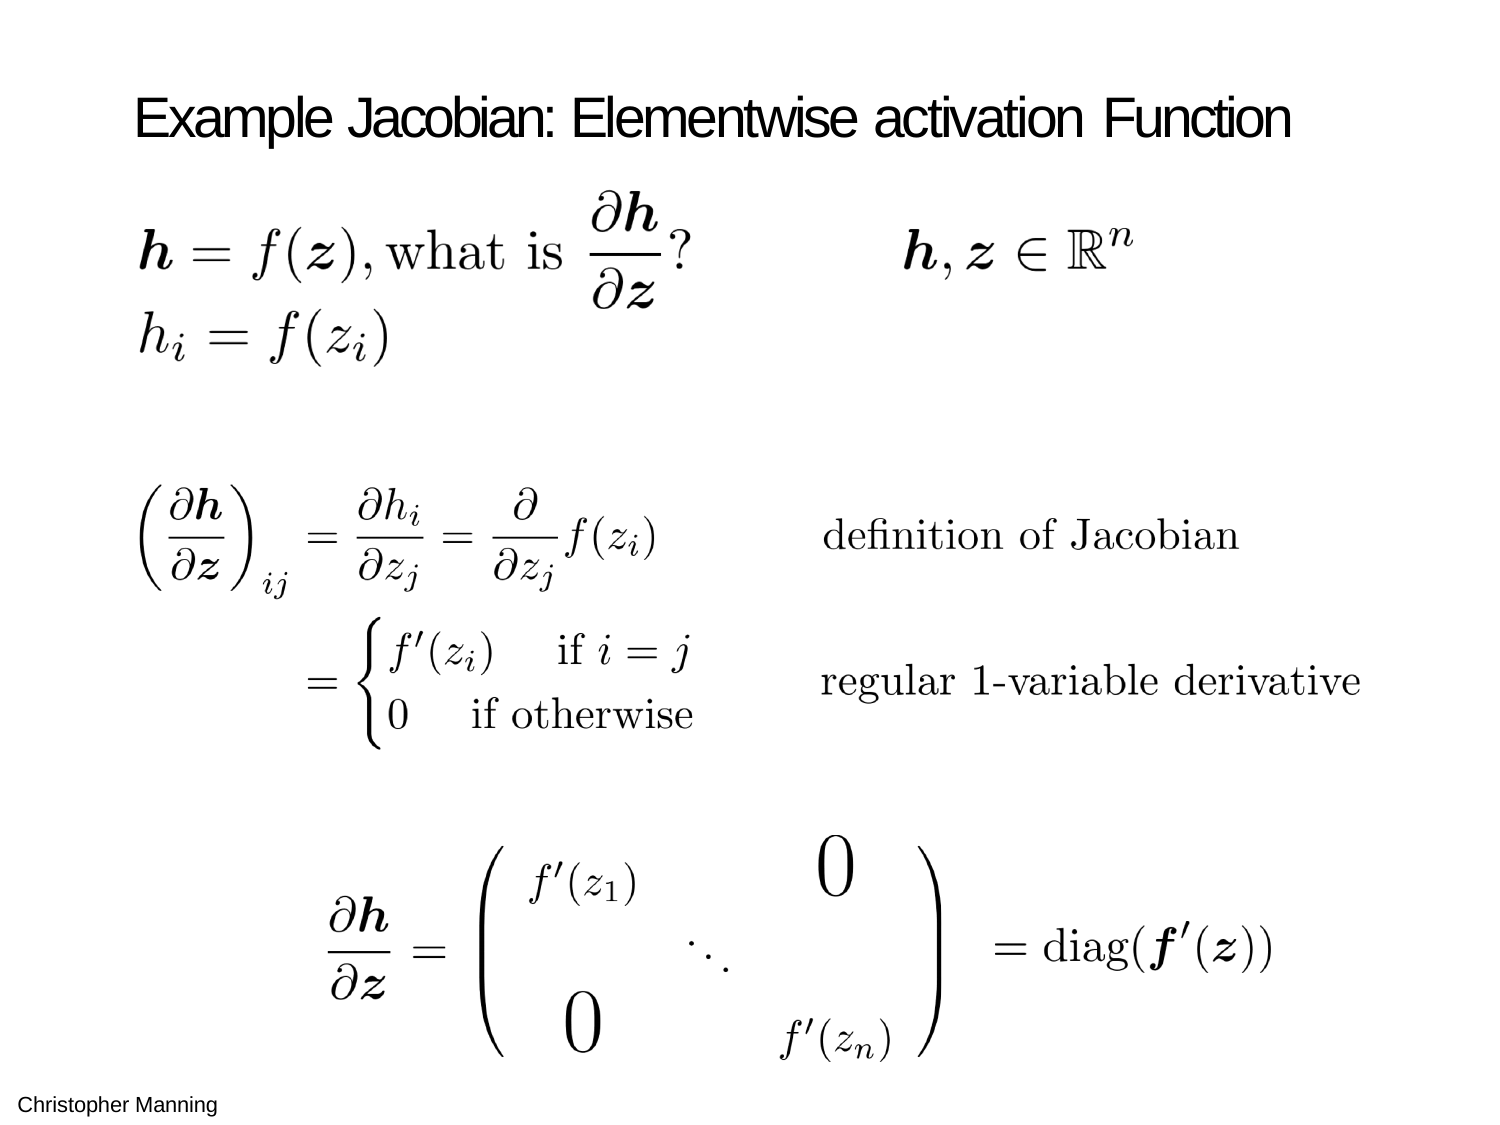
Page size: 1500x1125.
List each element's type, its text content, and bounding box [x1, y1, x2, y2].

title Example Jacobian: Elementwise activation Function [101, 18, 1325, 209]
text_box Christopher Manning [2, 1083, 234, 1125]
text_box [327, 895, 446, 1000]
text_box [138, 189, 1134, 368]
text_box [479, 835, 942, 1062]
text_box [139, 484, 1360, 750]
text_box [994, 921, 1271, 974]
